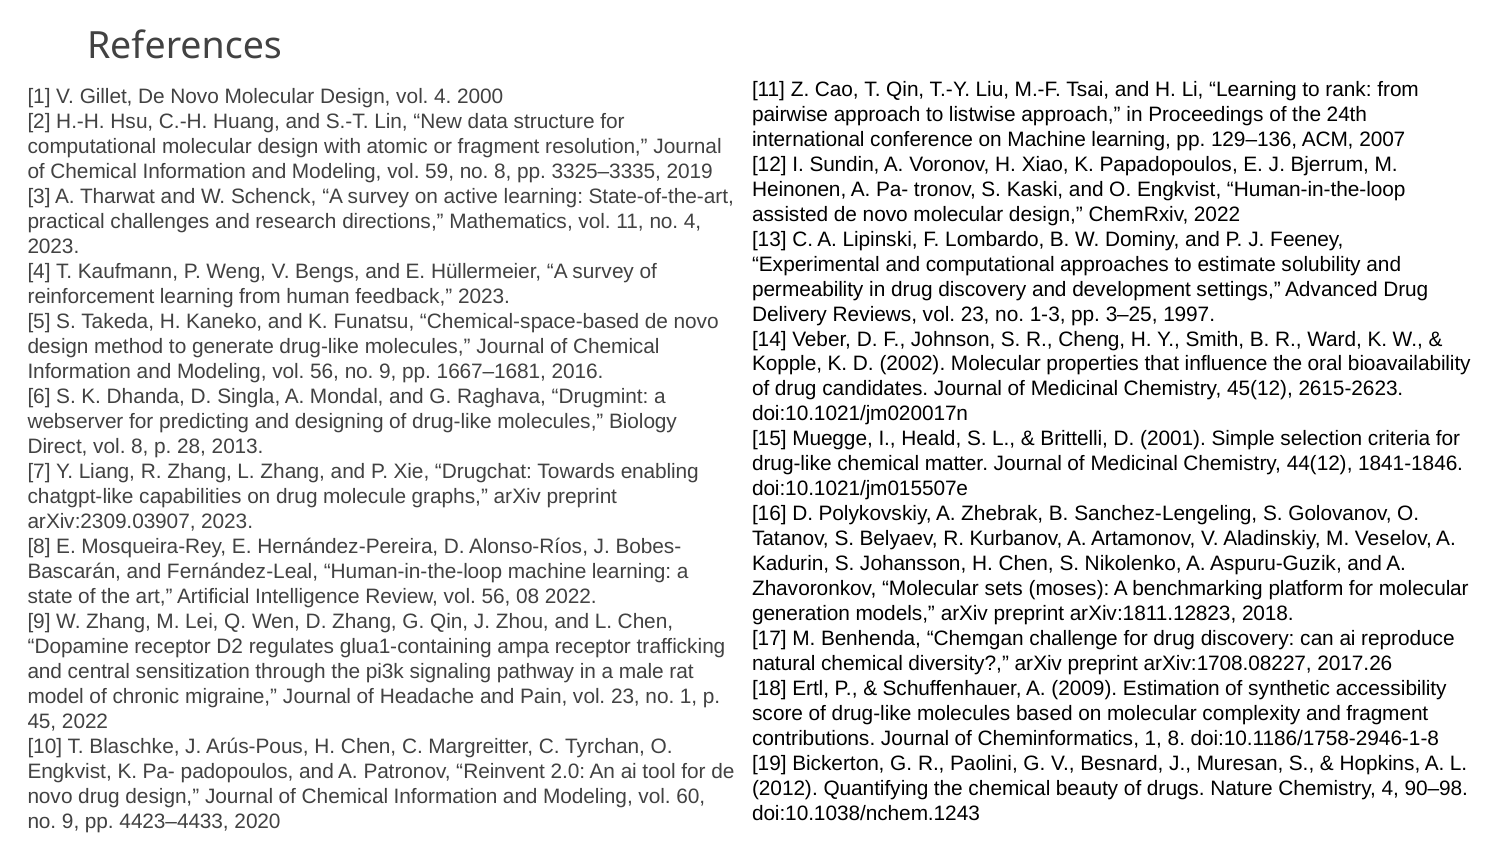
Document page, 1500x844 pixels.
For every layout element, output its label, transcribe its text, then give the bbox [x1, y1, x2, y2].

text_box [11] Z. Cao, T. Qin, T.-Y. Liu, M.-F. Tsai, and H. Li, “Learning to rank: from pairwise approach to listwise approach,” in Proceedings of the 24th international conference on Machine learning, pp. 129–136, ACM, 2007 [12] I. Sundin, A. Voronov, H. Xiao, K. Papadopoulos, E. J. Bjerrum, M. Heinonen, A. Pa- tronov, S. Kaski, and O. Engkvist, “Human-in-the-loop assisted de novo molecular design,” ChemRxiv, 2022 [13] C. A. Lipinski, F. Lombardo, B. W. Dominy, and P. J. Feeney, “Experimental and computational approaches to estimate solubility and permeability in drug discovery and development settings,” Advanced Drug Delivery Reviews, vol. 23, no. 1-3, pp. 3–25, 1997. [14] Veber, D. F., Johnson, S. R., Cheng, H. Y., Smith, B. R., Ward, K. W., & Kopple, K. D. (2002). Molecular properties that influence the oral bioavailability of drug candidates. Journal of Medicinal Chemistry, 45(12), 2615-2623. doi:10.1021/jm020017n [15] Muegge, I., Heald, S. L., & Brittelli, D. (2001). Simple selection criteria for drug-like chemical matter. Journal of Medicinal Chemistry, 44(12), 1841-1846. doi:10.1021/jm015507e [16] D. Polykovskiy, A. Zhebrak, B. Sanchez-Lengeling, S. Golovanov, O. Tatanov, S. Belyaev, R. Kurbanov, A. Artamonov, V. Aladinskiy, M. Veselov, A. Kadurin, S. Johansson, H. Chen, S. Nikolenko, A. Aspuru-Guzik, and A. Zhavoronkov, “Molecular sets (moses): A benchmarking platform for molecular generation models,” arXiv preprint arXiv:1811.12823, 2018. [17] M. Benhenda, “Chemgan challenge for drug discovery: can ai reproduce natural chemical diversity?,” arXiv preprint arXiv:1708.08227, 2017.26 [18] Ertl, P., & Schuffenhauer, A. (2009). Estimation of synthetic accessibility score of drug-like molecules based on molecular complexity and fragment contributions. Journal of Cheminformatics, 1, 8. doi:10.1186/1758-2946-1-8 [19] Bickerton, G. R., Paolini, G. V., Besnard, J., Muresan, S., & Hopkins, A. L. (2012). Quantifying the chemical beauty of drugs. Nature Chemistry, 4, 90–98. doi:10.1038/nchem.1243 [737, 67, 1488, 833]
list [1] V. Gillet, De Novo Molecular Design, vol. 4. 2000 [2] H.-H. Hsu, C.-H. Huang, and S.-T. Lin, “New data structure for computational molecular design with atomic or fragment resolution,” Journal of Chemical Information and Modeling, vol. 59, no. 8, pp. 3325–3335, 2019 [3] A. Tharwat and W. Schenck, “A survey on active learning: State-of-the-art, practical challenges and research directions,” Mathematics, vol. 11, no. 4, 2023. [4] T. Kaufmann, P. Weng, V. Bengs, and E. Hüllermeier, “A survey of reinforcement learning from human feedback,” 2023. [5] S. Takeda, H. Kaneko, and K. Funatsu, “Chemical-space-based de novo design method to generate drug-like molecules,” Journal of Chemical Information and Modeling, vol. 56, no. 9, pp. 1667–1681, 2016. [6] S. K. Dhanda, D. Singla, A. Mondal, and G. Raghava, “Drugmint: a webserver for predicting and designing of drug-like molecules,” Biology Direct, vol. 8, p. 28, 2013. [7] Y. Liang, R. Zhang, L. Zhang, and P. Xie, “Drugchat: Towards enabling chatgpt-like capabilities on drug molecule graphs,” arXiv preprint arXiv:2309.03907, 2023. [8] E. Mosqueira-Rey, E. Hernández-Pereira, D. Alonso-Ríos, J. Bobes-Bascarán, and Fernández-Leal, “Human-in-the-loop machine learning: a state of the art,” Artificial Intelligence Review, vol. 56, 08 2022. [9] W. Zhang, M. Lei, Q. Wen, D. Zhang, G. Qin, J. Zhou, and L. Chen, “Dopamine receptor D2 regulates glua1-containing ampa receptor trafficking and central sensitization through the pi3k signaling pathway in a male rat model of chronic migraine,” Journal of Headache and Pain, vol. 23, no. 1, p. 45, 2022 [10] T. Blaschke, J. Arús-Pous, H. Chen, C. Margreitter, C. Tyrchan, O. Engkvist, K. Pa- padopoulos, and A. Patronov, “Reinvent 2.0: An ai tool for de novo drug design,” Journal of Chemical Information and Modeling, vol. 60, no. 9, pp. 4423–4433, 2020 [12, 67, 737, 800]
title References [24, 16, 345, 67]
